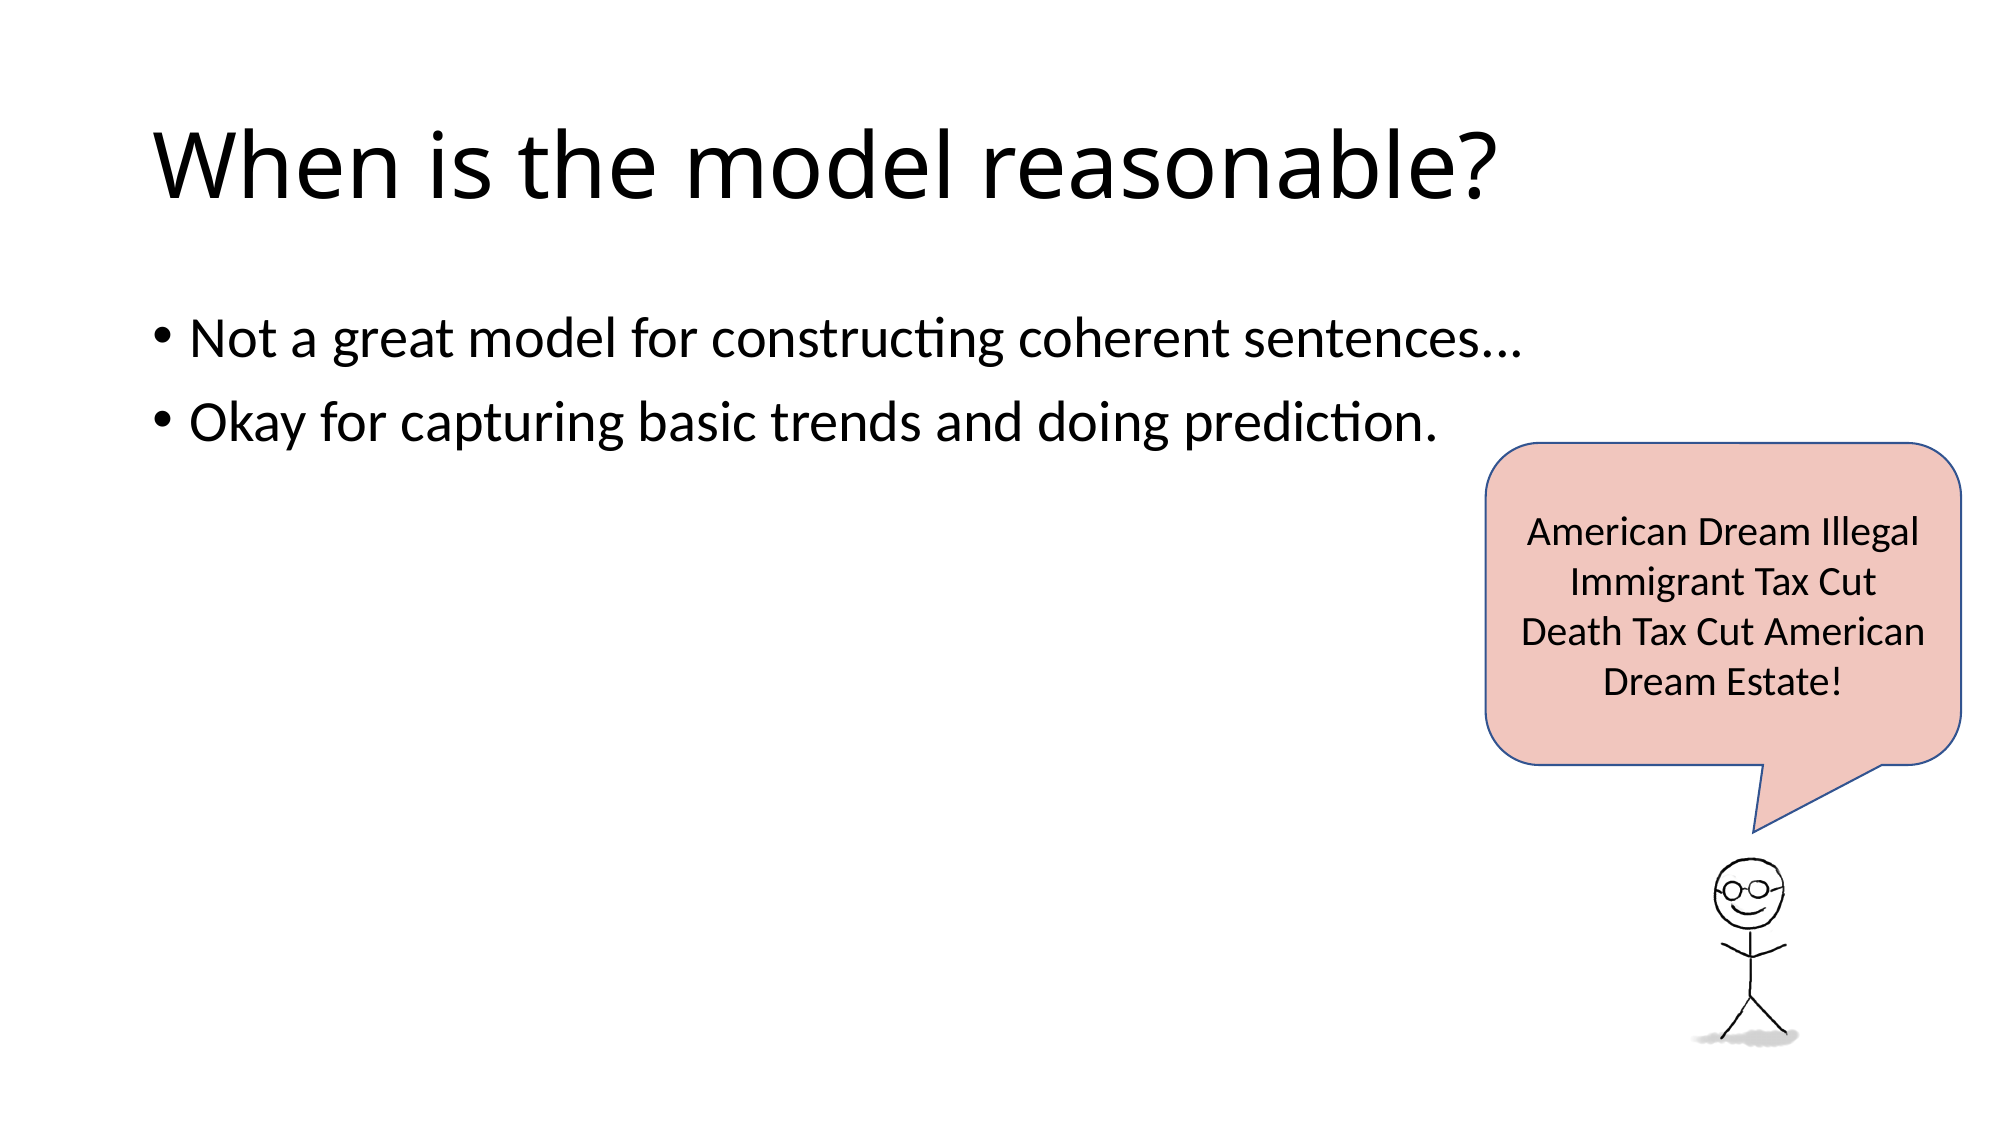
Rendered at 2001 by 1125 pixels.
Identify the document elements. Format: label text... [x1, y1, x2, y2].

picture [1660, 814, 1842, 1073]
list Not a great model for constructing coherent sentences... Okay for capturing basic trends and doing prediction. [137, 299, 1863, 1014]
title When is the model reasonable? [137, 59, 1863, 278]
text_box American Dream Illegal Immigrant Tax Cut Death Tax Cut American Dream Estate! [1484, 441, 1963, 814]
